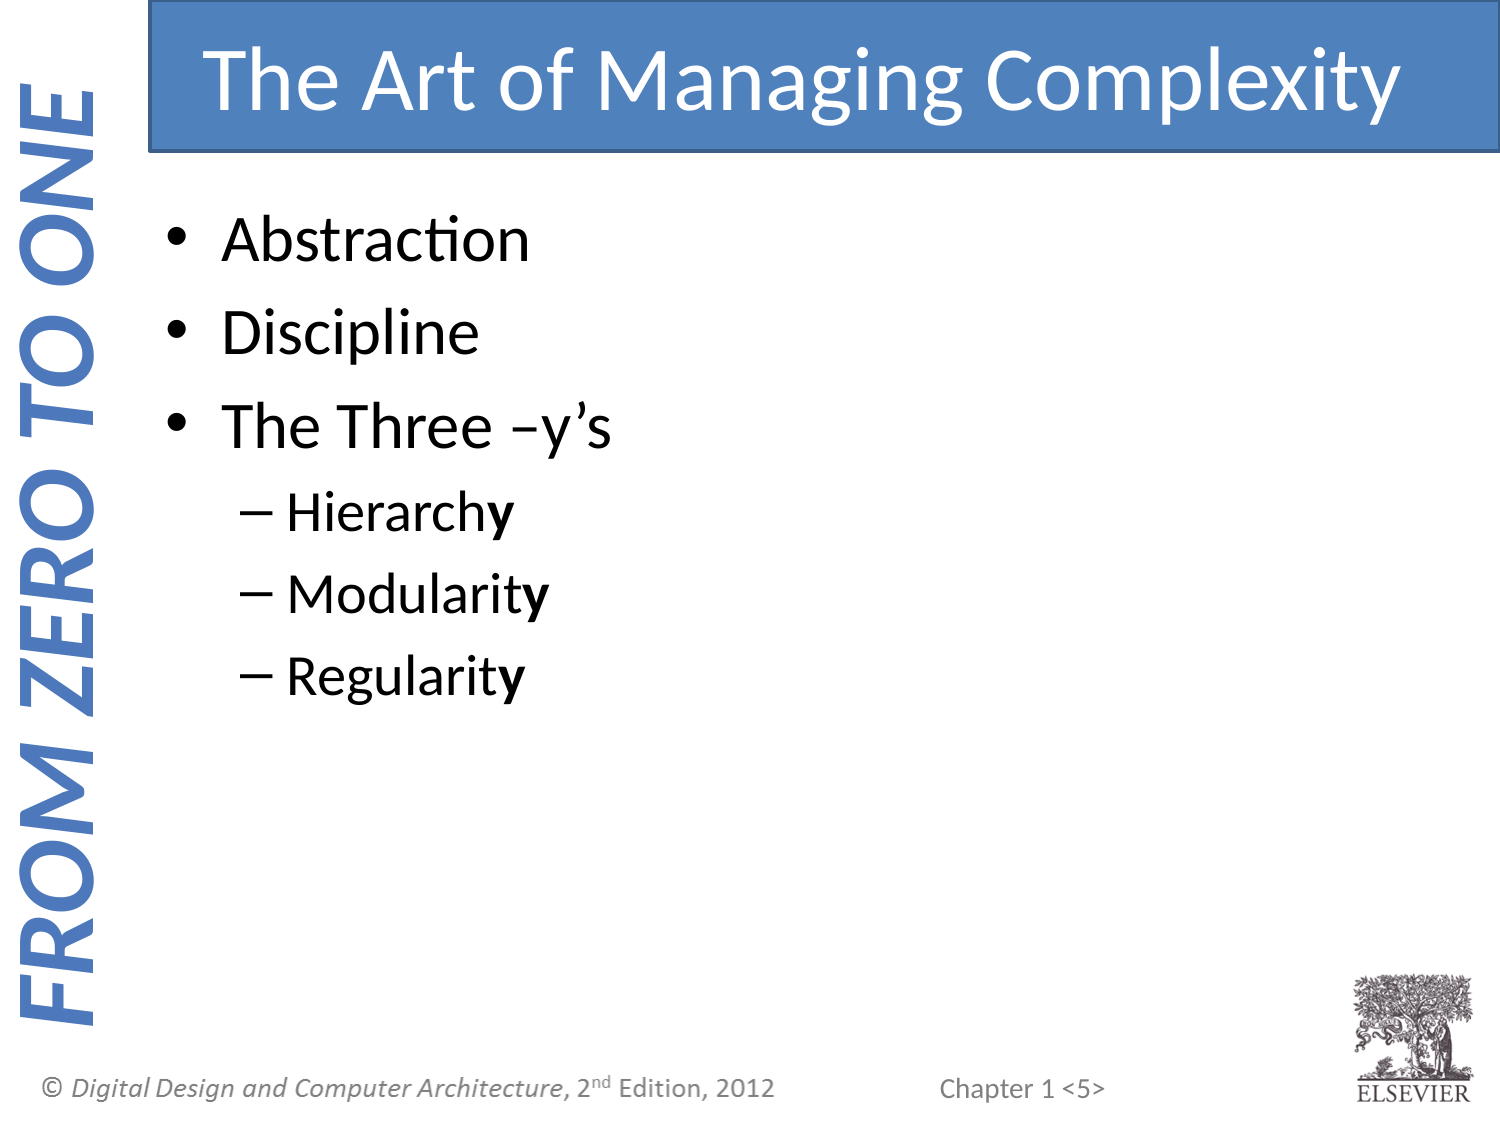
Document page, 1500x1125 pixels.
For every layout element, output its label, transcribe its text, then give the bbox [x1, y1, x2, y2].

text_box The Art of Managing Complexity [187, 11, 1488, 136]
list Abstraction Discipline The Three –y’s Hierarchy Modularity Regularity [150, 187, 1500, 930]
picture [0, 0, 1500, 1125]
